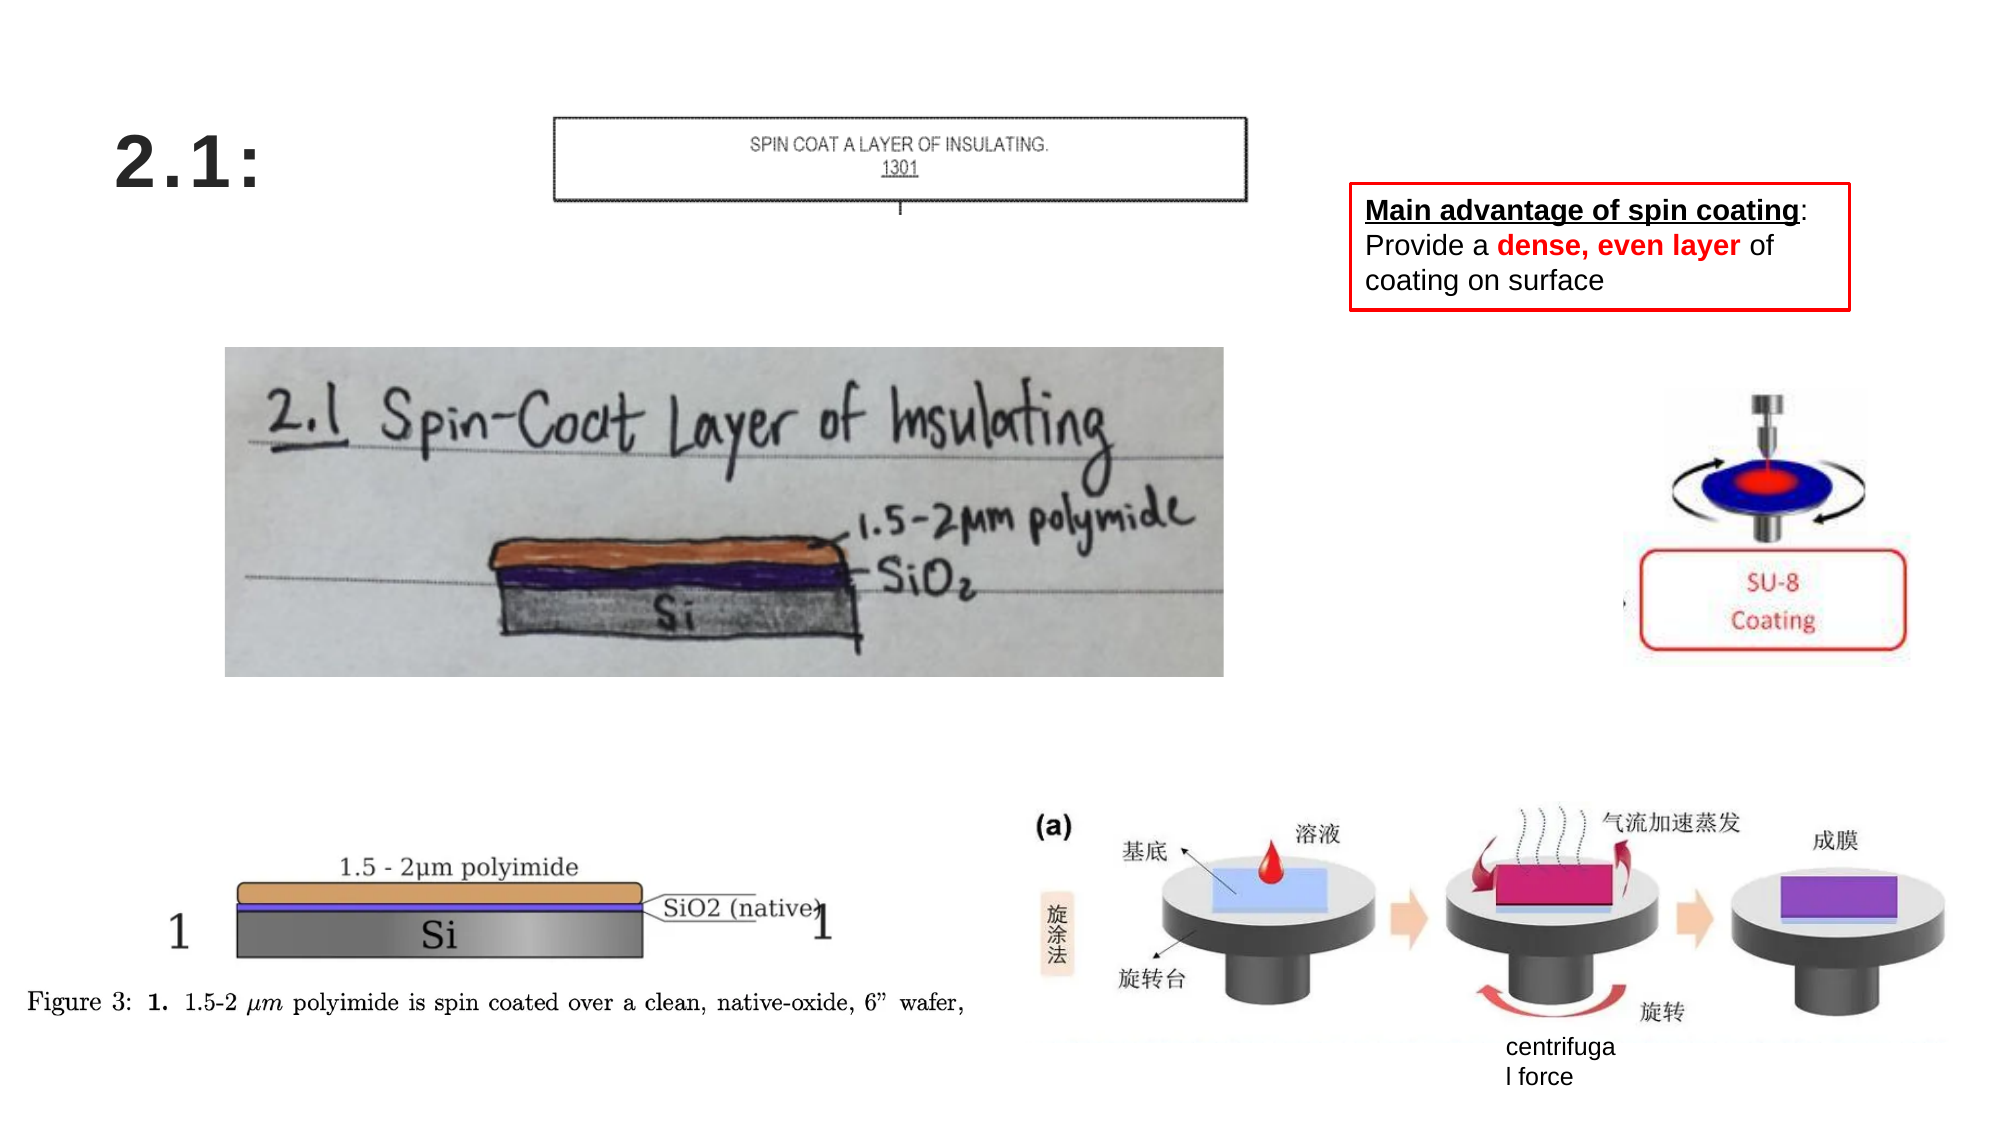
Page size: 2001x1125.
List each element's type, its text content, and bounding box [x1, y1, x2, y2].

picture [10, 11, 1351, 1021]
title 2.1: [99, 99, 559, 216]
picture [1622, 388, 1923, 667]
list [144, 829, 559, 974]
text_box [1017, 801, 1973, 1100]
text_box Main advantage of spin coating: Provide a dense, even layer of coating on surface [1350, 183, 1850, 310]
title 2.1: [1351, 99, 1900, 216]
